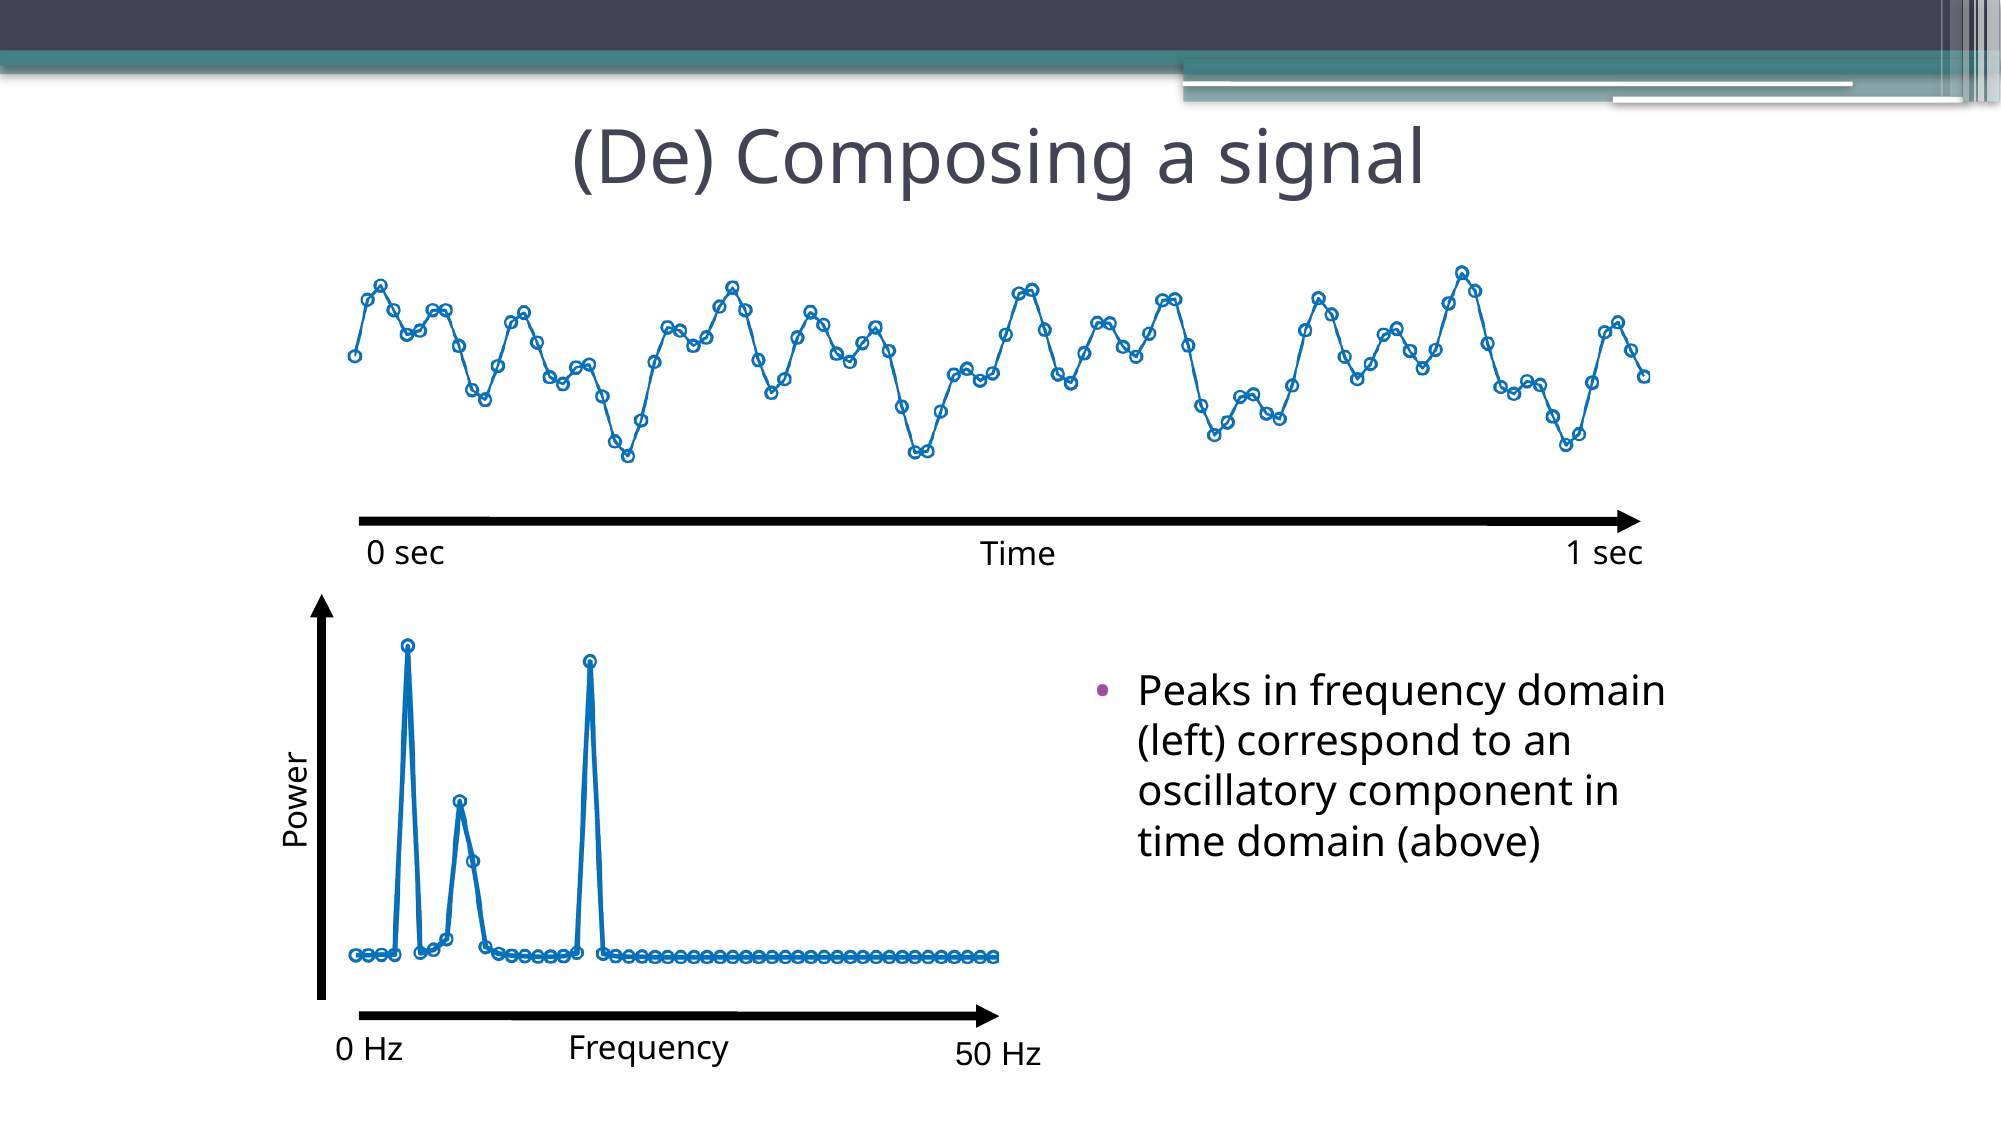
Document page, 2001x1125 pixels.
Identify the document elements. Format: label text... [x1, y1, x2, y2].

text_box [348, 638, 999, 964]
list Peaks in frequency domain (left) correspond to an oscillatory component in time domain (above) [1062, 656, 1714, 904]
text_box [310, 593, 334, 618]
text_box 0 Hz [333, 1025, 406, 1067]
text_box Time [978, 530, 1062, 572]
text_box 0 sec [364, 529, 468, 571]
text_box 1 sec [1563, 529, 1667, 571]
text_box Frequency [566, 1025, 749, 1067]
text_box Power [276, 748, 315, 852]
text_box [976, 1004, 999, 1028]
text_box 50 Hz [953, 1030, 1044, 1072]
text_box [1617, 509, 1641, 529]
text_box [347, 265, 1651, 463]
text_box [999, 583, 1667, 1053]
title (De) Composing a signal [353, 89, 1647, 218]
